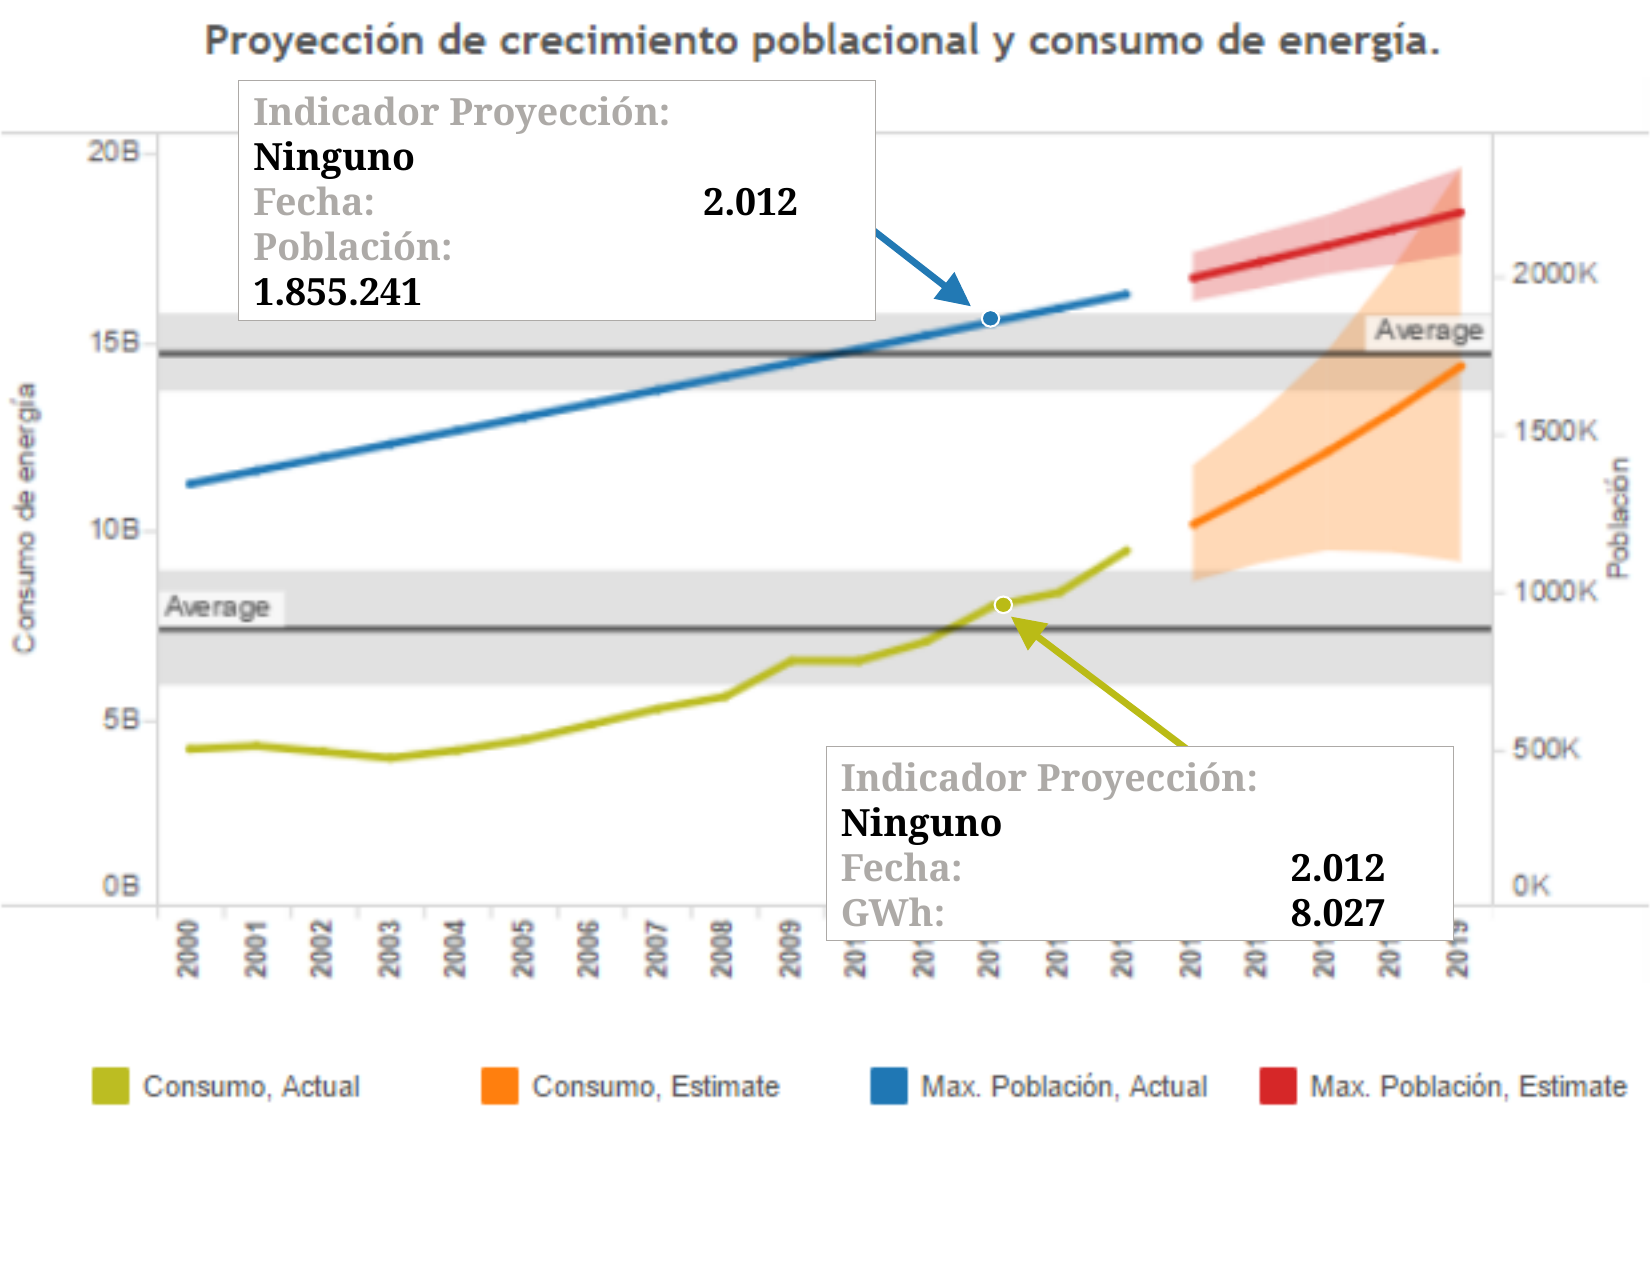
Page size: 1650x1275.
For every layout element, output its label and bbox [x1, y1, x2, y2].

picture [0, 0, 1650, 1275]
text_box [1010, 616, 1285, 823]
text_box [839, 204, 971, 307]
